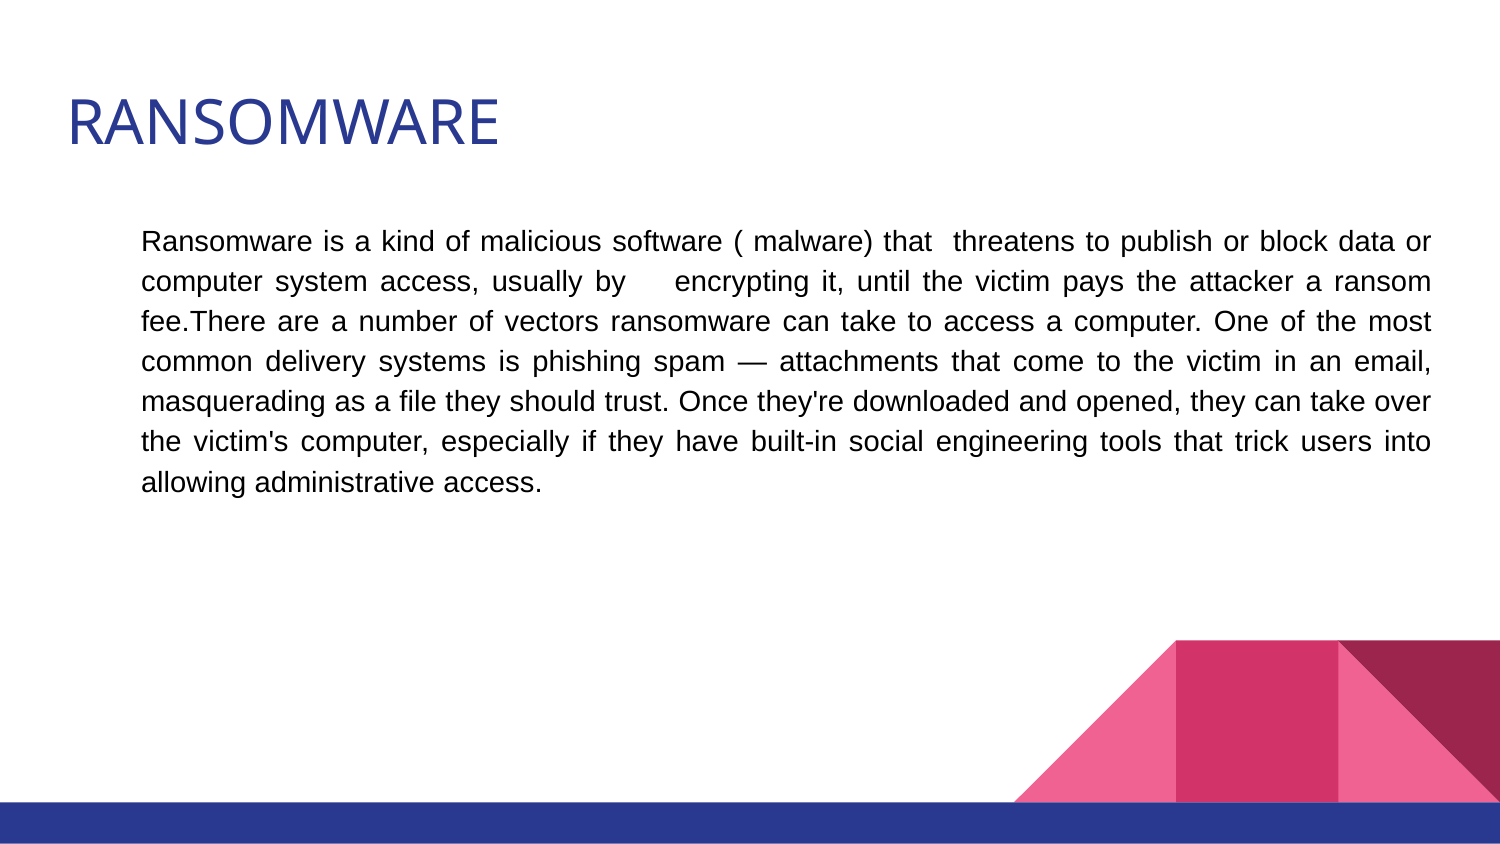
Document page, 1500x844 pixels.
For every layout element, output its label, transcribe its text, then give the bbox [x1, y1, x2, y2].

list Ransomware is a kind of malicious software ( malware) that threatens to publish or block data or computer system access, usually by encrypting it, until the victim pays the attacker a ransom fee.There are a number of vectors ransomware can take to access a computer. One of the most common delivery systems is phishing spam — attachments that come to the victim in an email, masquerading as a file they should trust. Once they're downloaded and opened, they can take over the victim's computer, especially if they have built-in social engineering tools that trick users into allowing administrative access. [51, 201, 1449, 750]
title RANSOMWARE [51, 67, 1449, 167]
